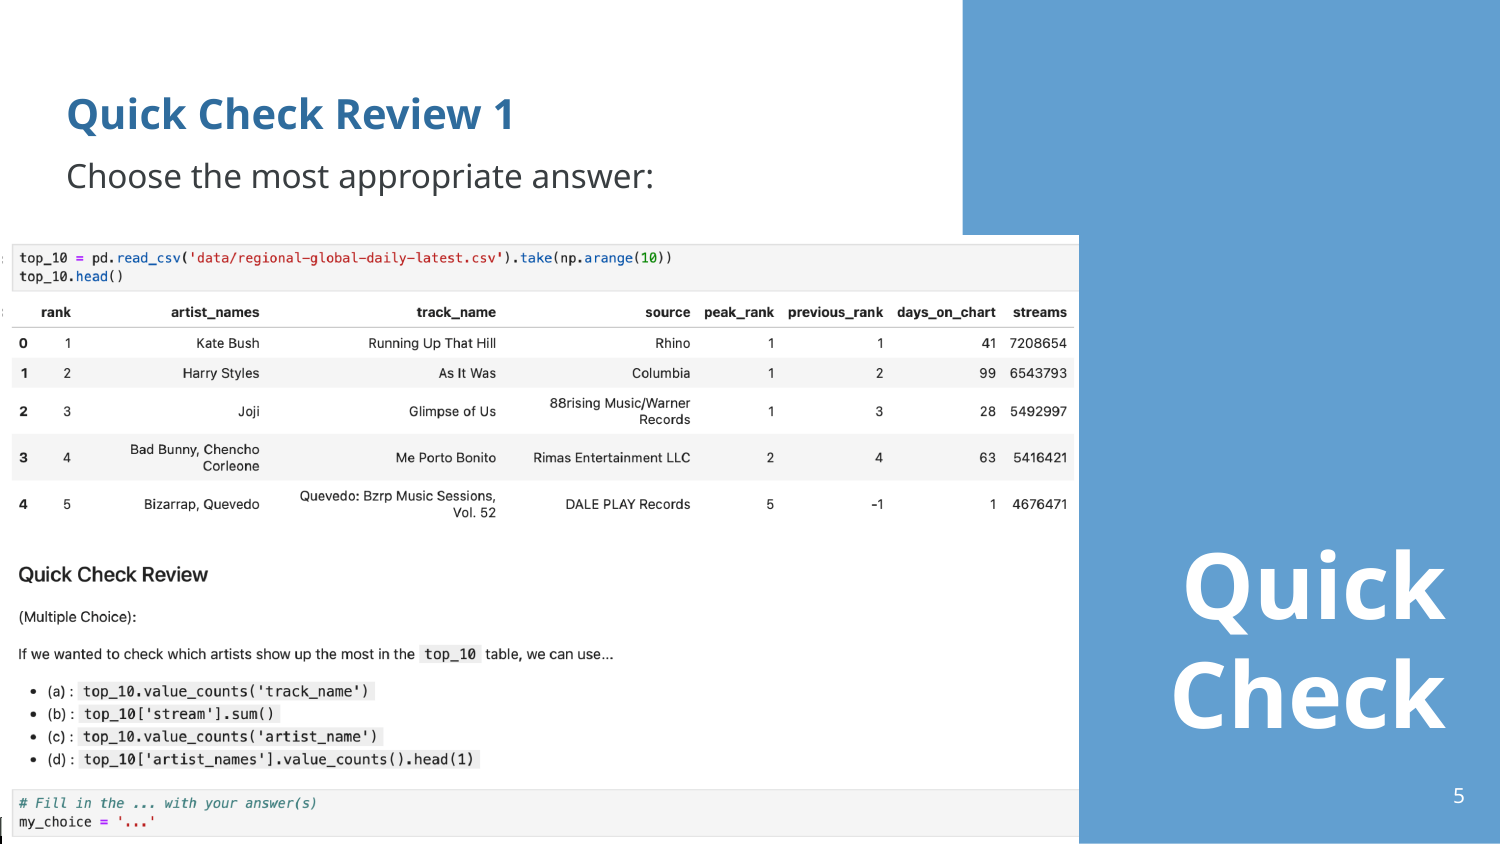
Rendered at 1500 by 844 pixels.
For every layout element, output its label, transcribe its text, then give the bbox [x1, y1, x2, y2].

title Quick Check Review 1 [51, 72, 700, 134]
slide_number ‹#› [1389, 764, 1480, 830]
list Choose the most appropriate answer: [51, 134, 934, 234]
picture [0, 235, 1079, 844]
